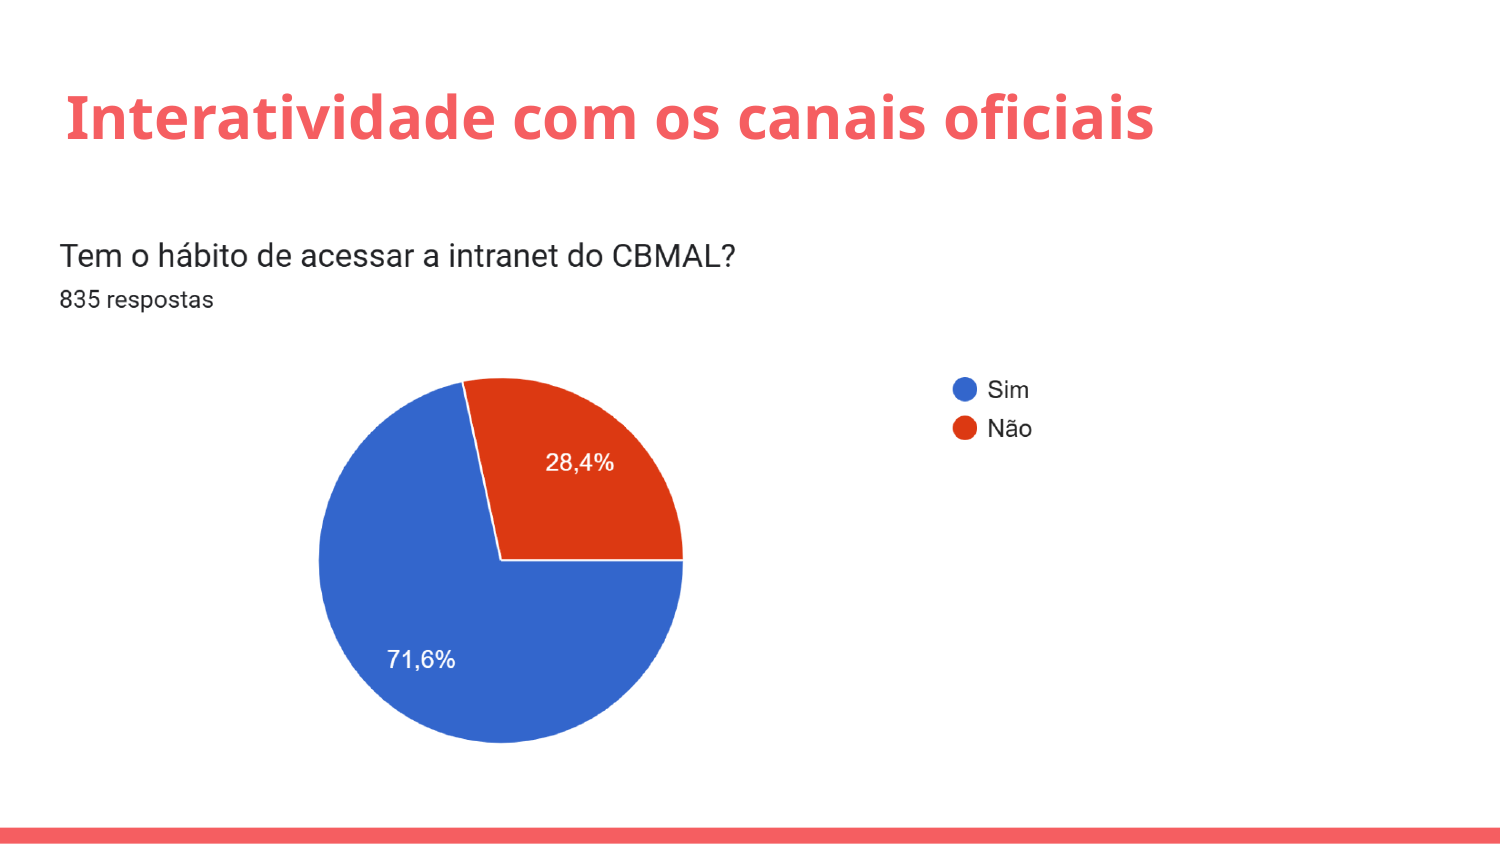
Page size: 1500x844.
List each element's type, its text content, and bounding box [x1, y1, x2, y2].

picture [9, 185, 1500, 813]
title Interatividade com os canais oficiais [51, 64, 1449, 167]
